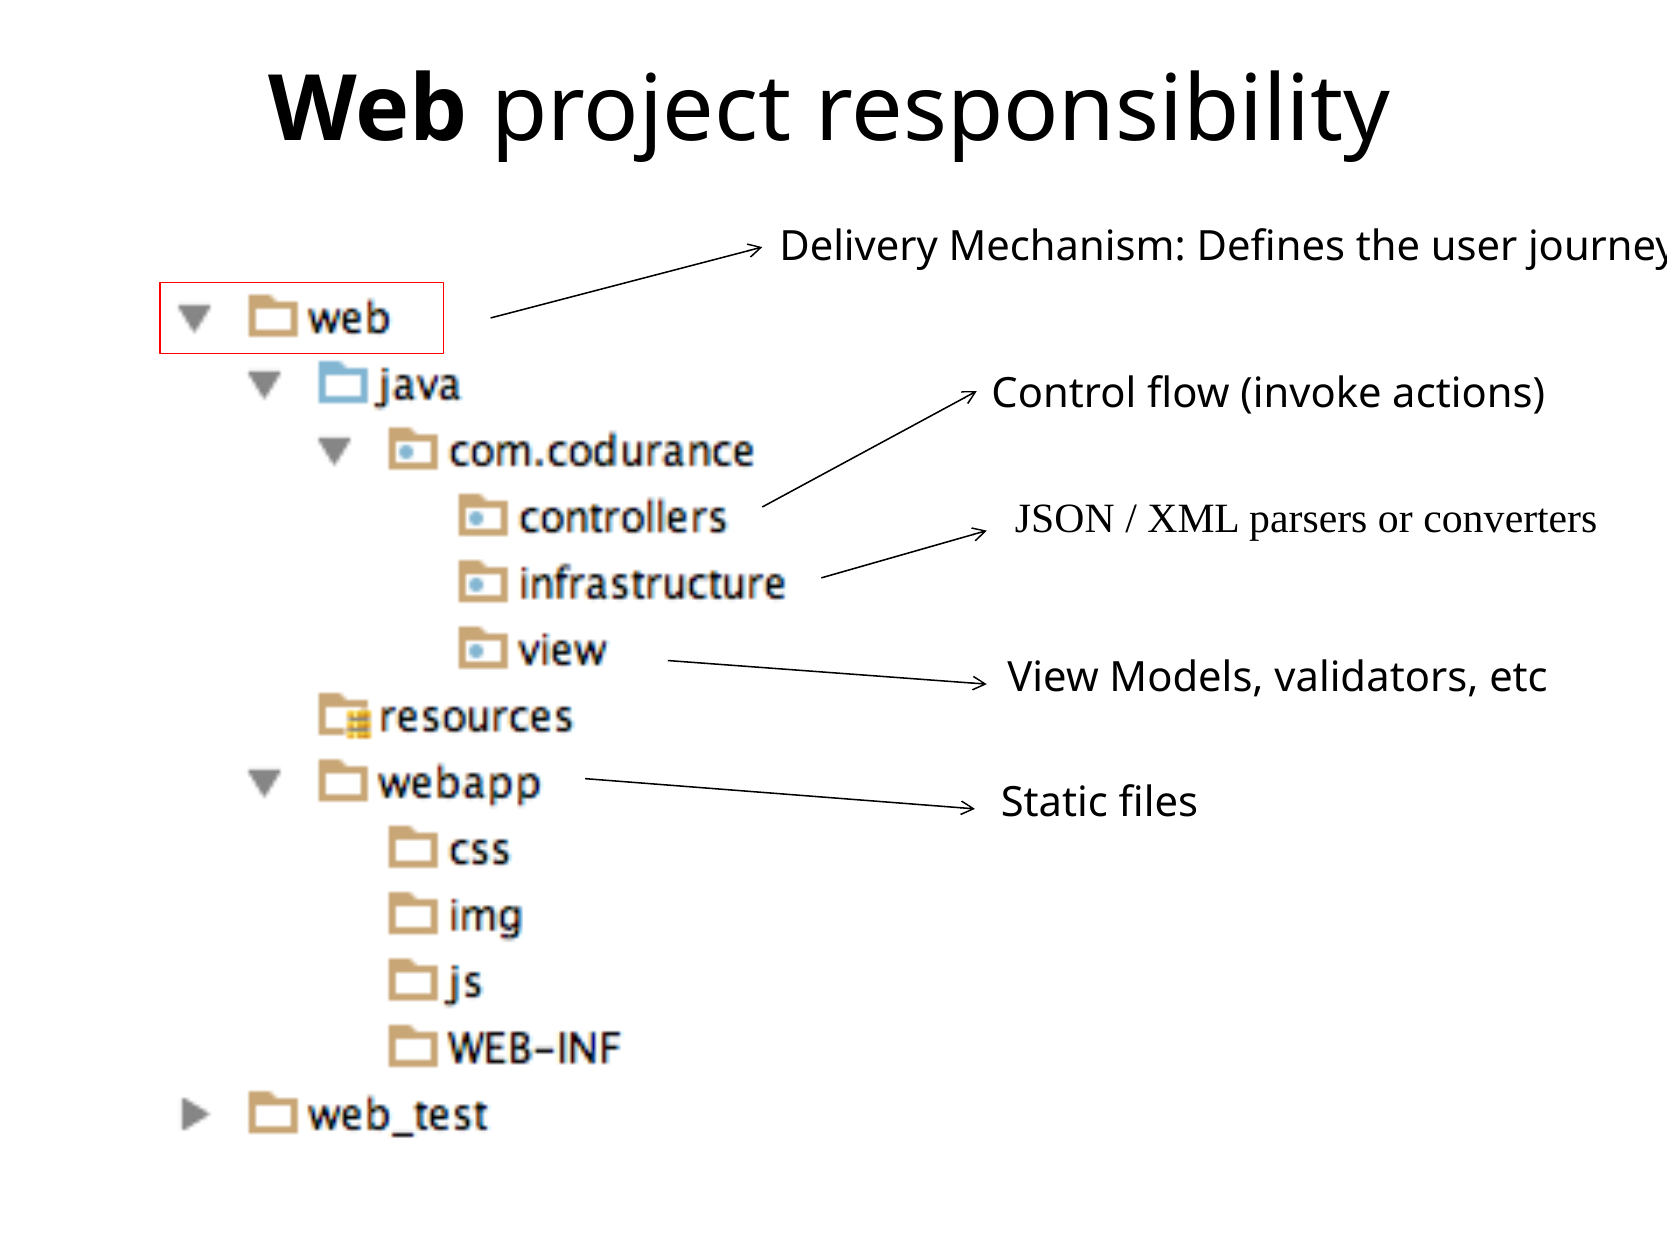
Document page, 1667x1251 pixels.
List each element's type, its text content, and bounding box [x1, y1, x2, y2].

text_box Control flow (invoke actions) [976, 358, 1561, 424]
text_box Delivery Mechanism: Defines the user journey [764, 211, 1667, 277]
text_box View Models, validators, etc [992, 642, 1563, 707]
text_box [490, 246, 763, 319]
title Web project responsibility [124, 34, 1536, 173]
text_box Static files [986, 766, 1214, 832]
text_box JSON / XML parsers or converters [1000, 483, 1614, 549]
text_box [667, 660, 988, 685]
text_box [584, 778, 976, 810]
picture [159, 282, 838, 1146]
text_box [821, 530, 987, 579]
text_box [762, 391, 988, 508]
